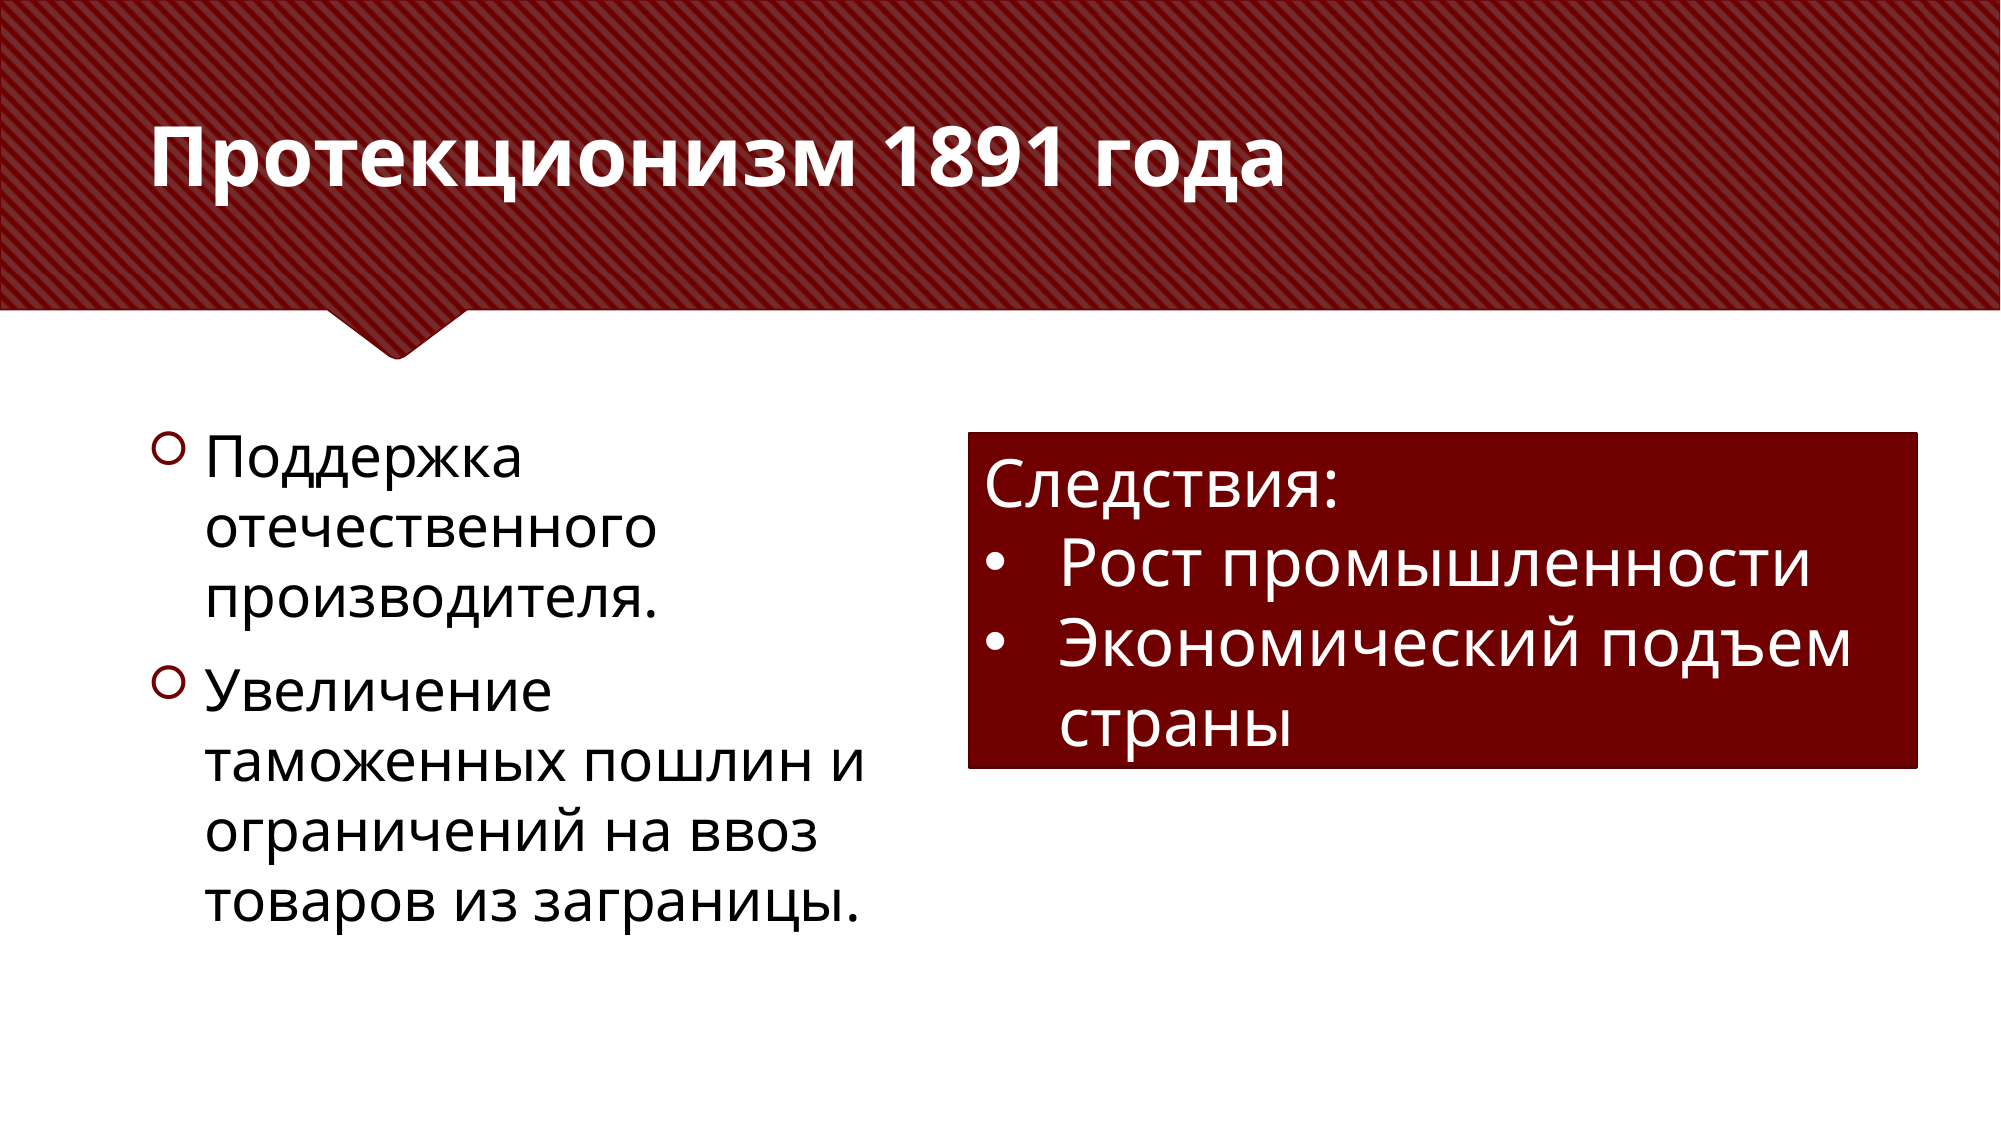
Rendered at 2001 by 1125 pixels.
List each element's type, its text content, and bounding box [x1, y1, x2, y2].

text_box Следствия: Рост промышленности Экономический подъем страны [968, 432, 1918, 769]
list Поддержка отечественного производителя. Увеличение таможенных пошлин и ограничений на ввоз товаров из заграницы. [132, 332, 923, 1020]
title Протекционизм 1891 года [132, 73, 1868, 233]
